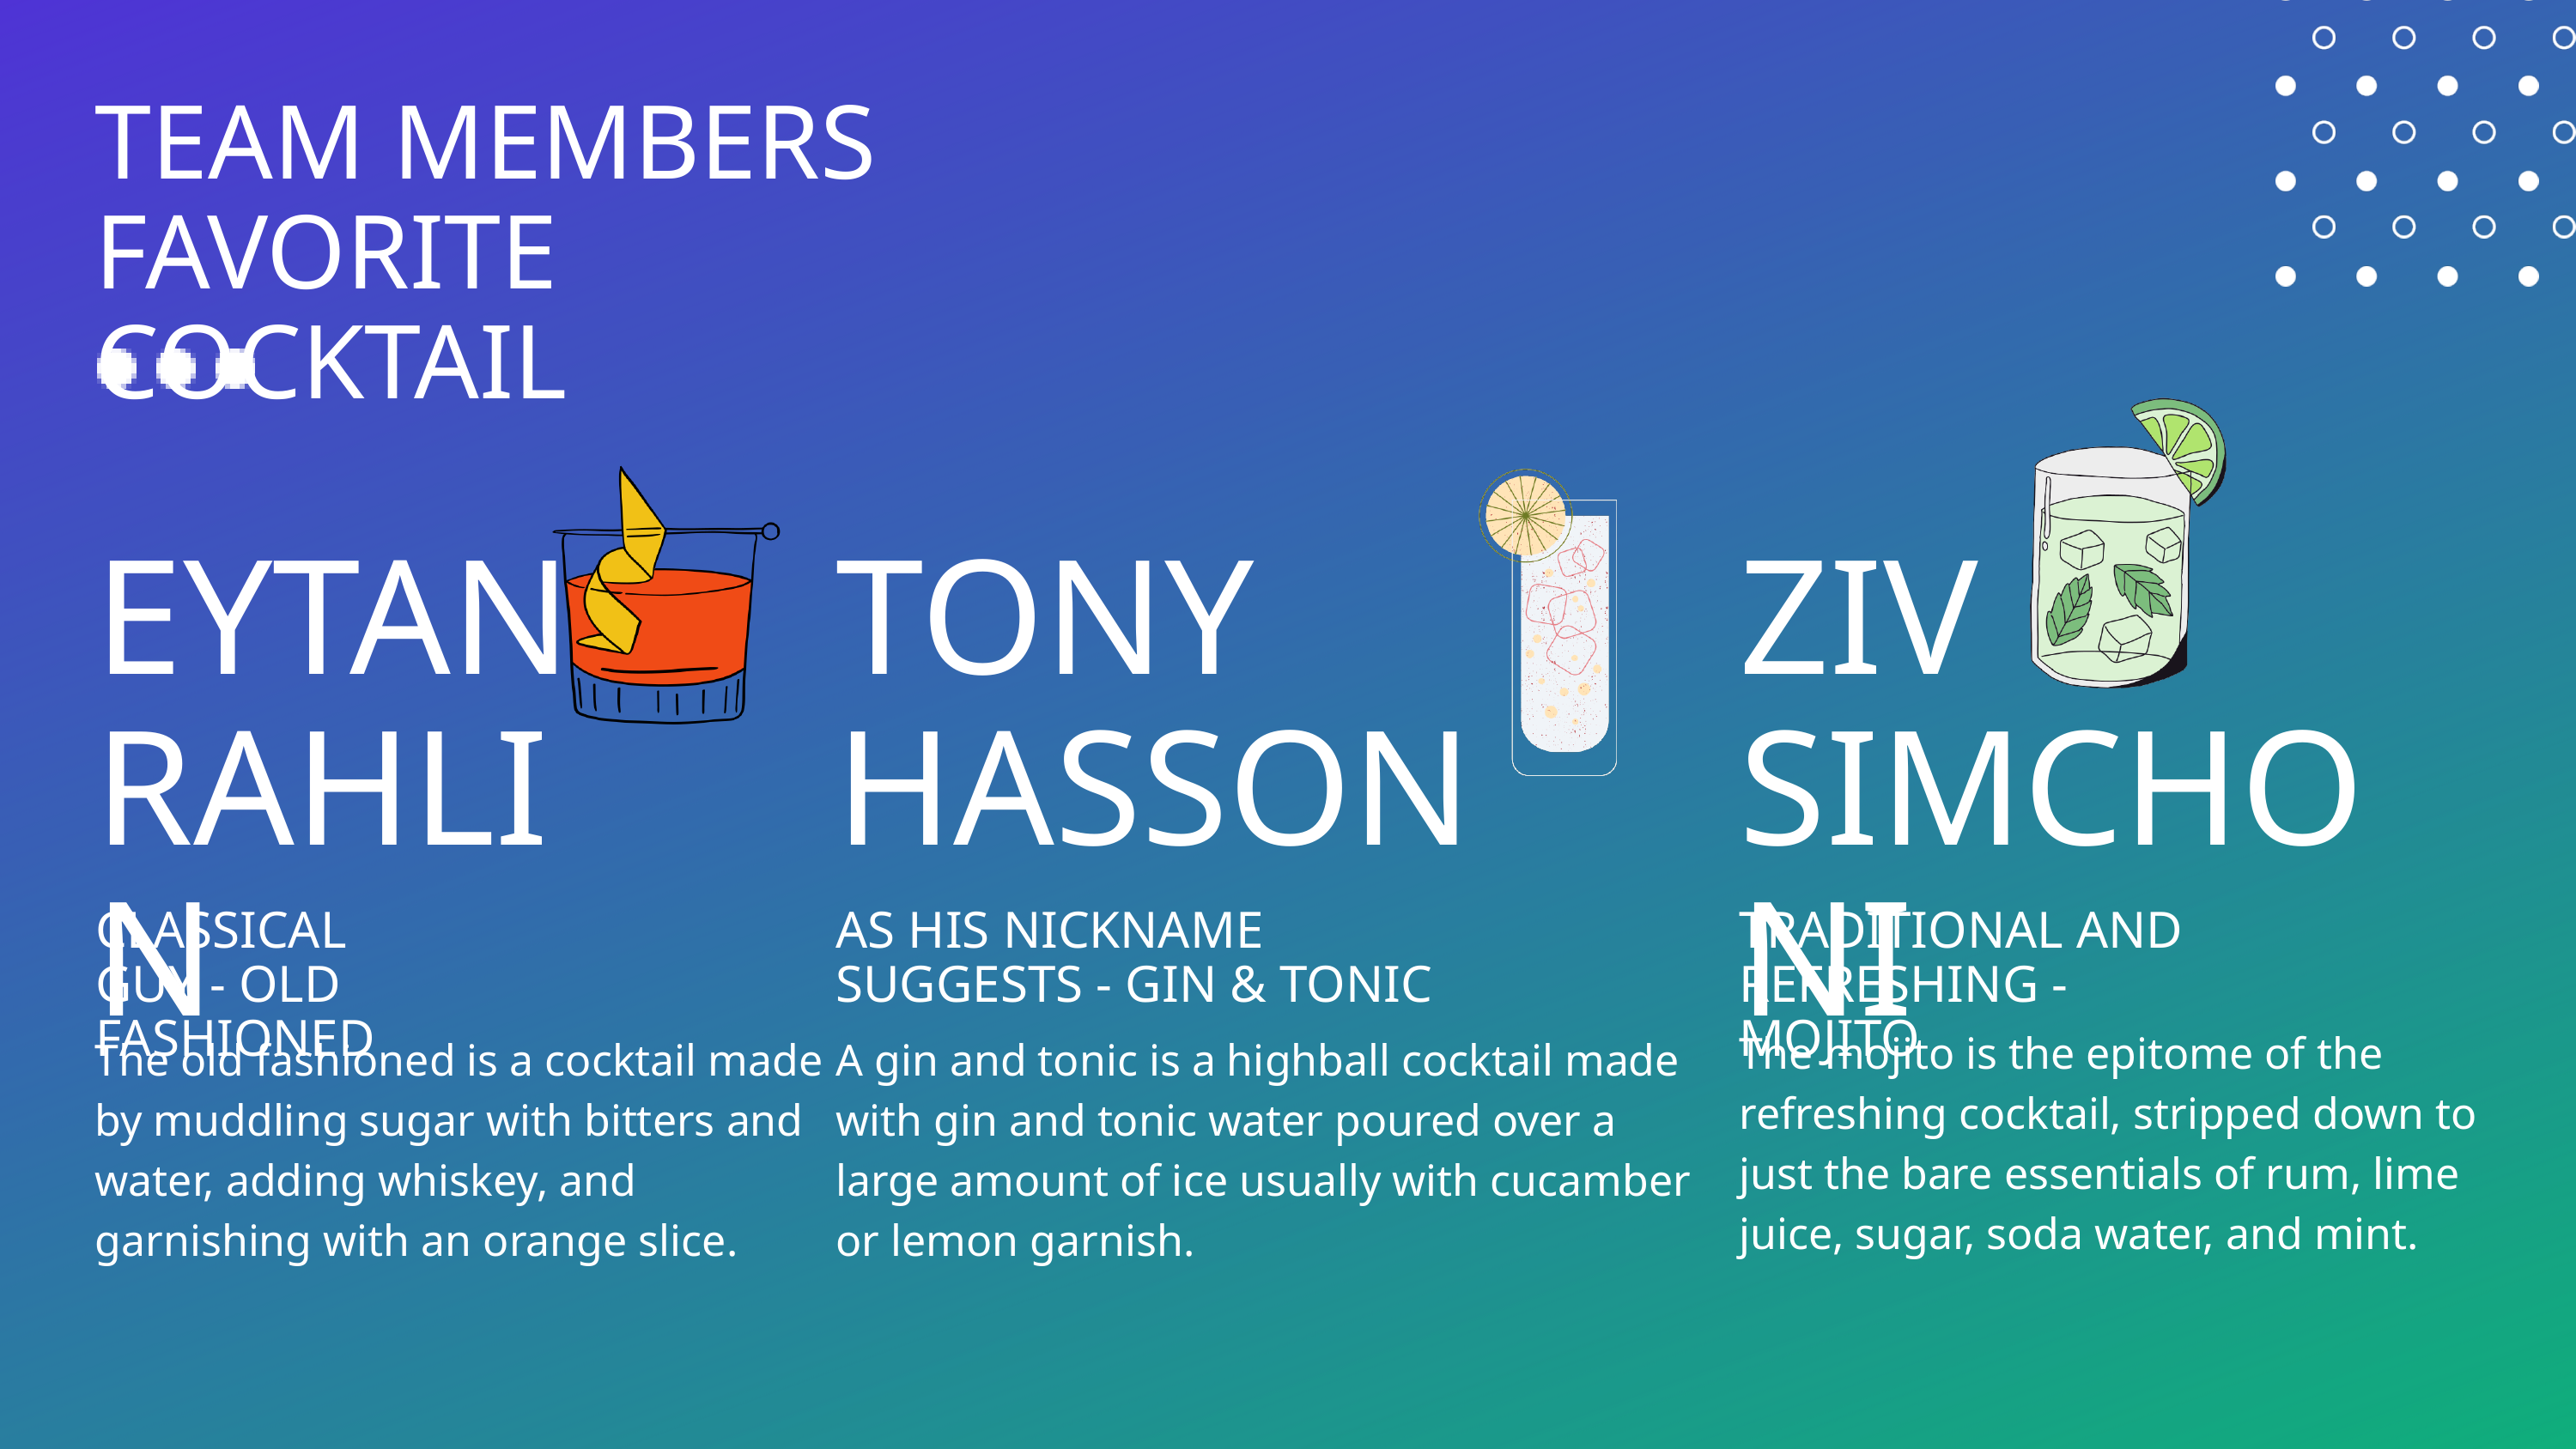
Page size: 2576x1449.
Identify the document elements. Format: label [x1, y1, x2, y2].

picture [0, 0, 2576, 1449]
text_box [94, 532, 827, 1258]
text_box [835, 532, 1730, 1198]
text_box [1738, 532, 2518, 1251]
